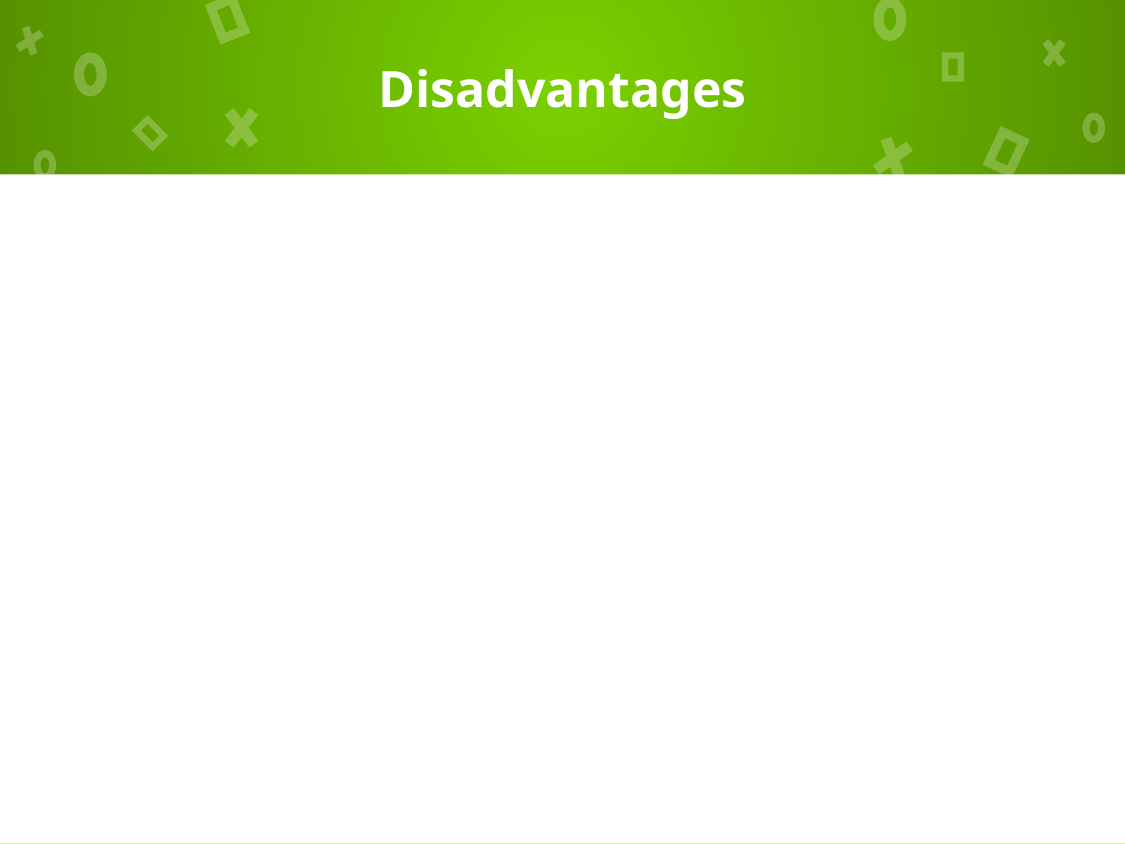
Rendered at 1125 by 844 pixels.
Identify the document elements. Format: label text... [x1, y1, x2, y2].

title Disadvantages [56, 0, 1069, 175]
